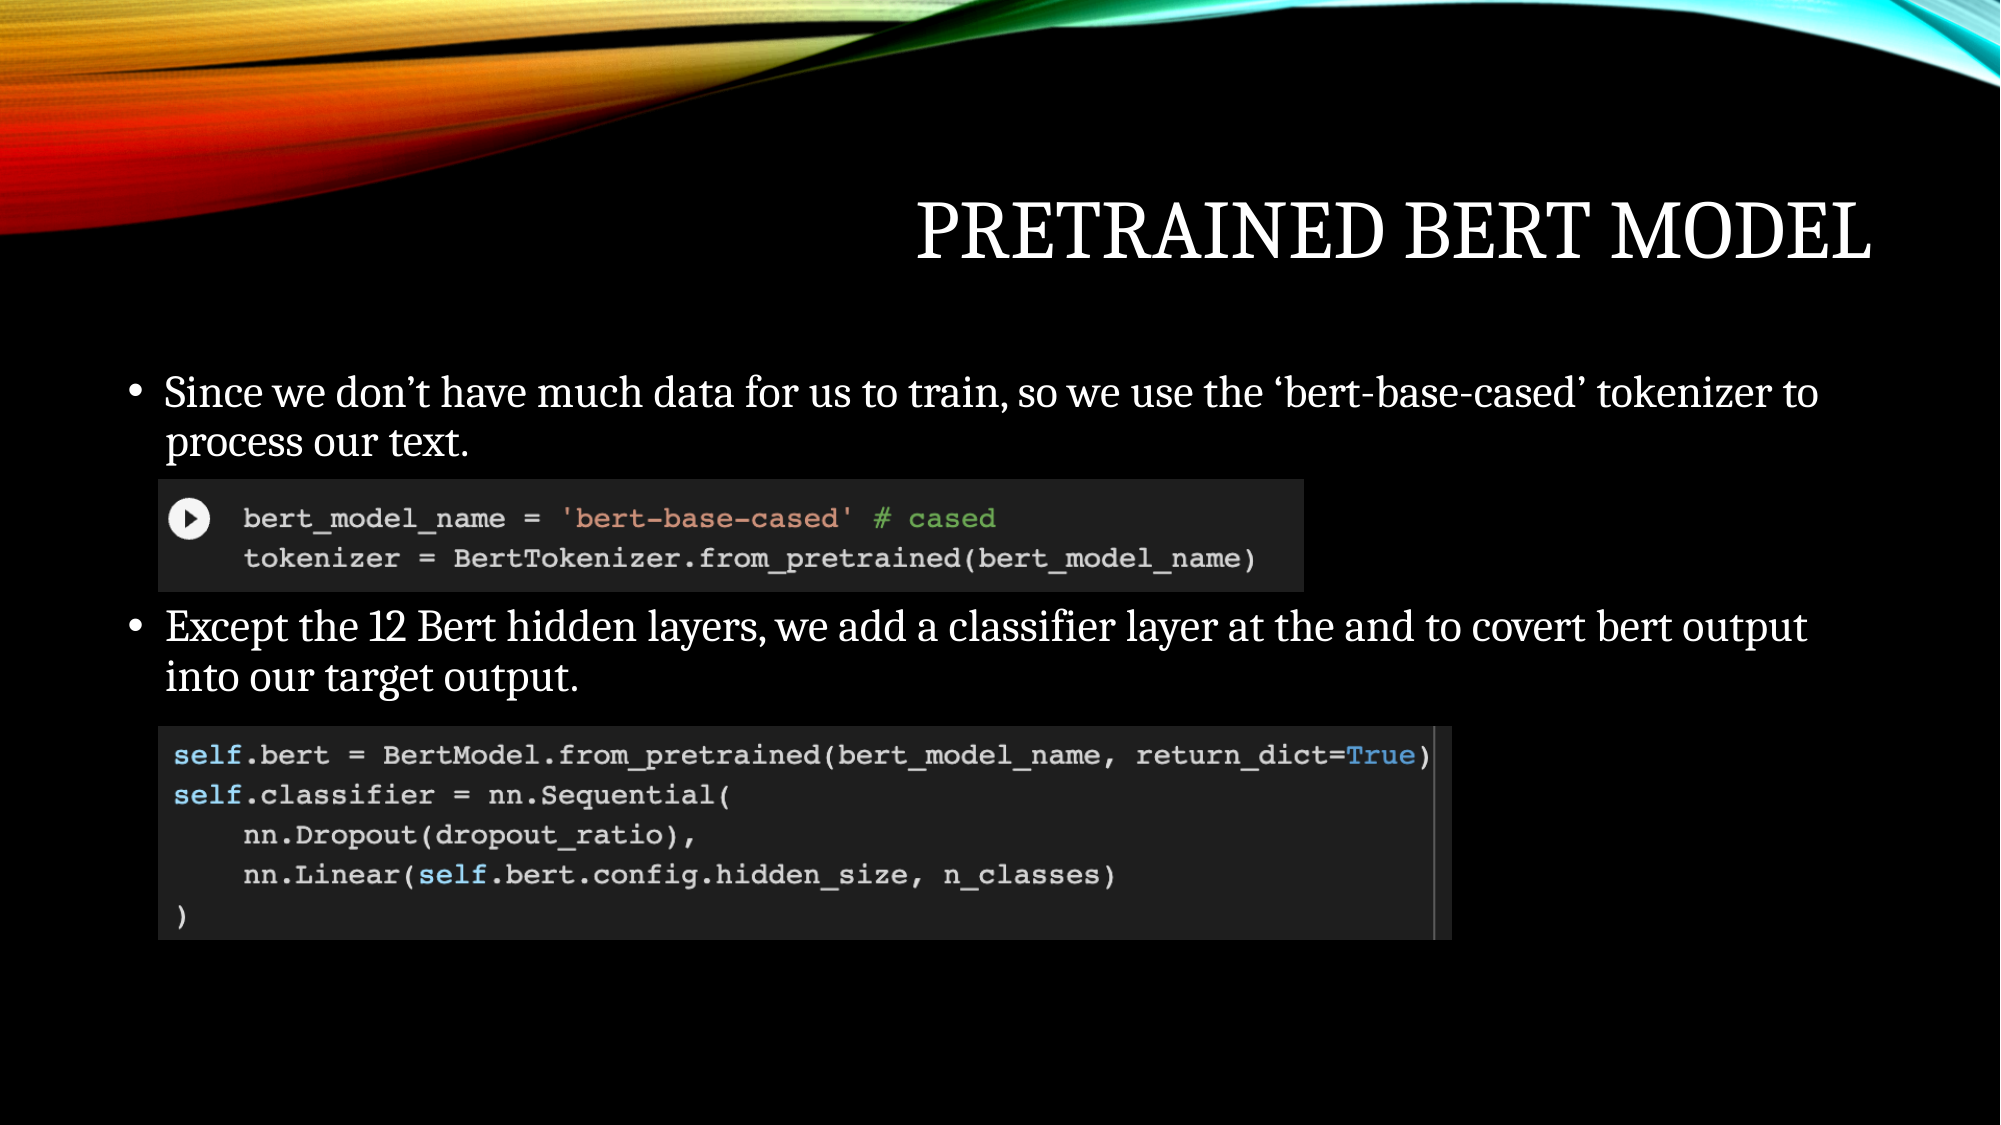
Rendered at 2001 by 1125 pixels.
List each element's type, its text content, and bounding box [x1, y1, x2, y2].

text_box Except the 12 Bert hidden layers, we add a classifier layer at the and to covert bert output into our target output. [112, 594, 1888, 715]
picture [157, 479, 1305, 593]
picture [157, 726, 1453, 940]
title Pretrained Bert model [474, 125, 1888, 338]
list Since we don’t have much data for us to train, so we use the ‘bert-base-cased’ tokenizer to process our text. [112, 360, 1888, 480]
picture [0, 0, 2000, 237]
